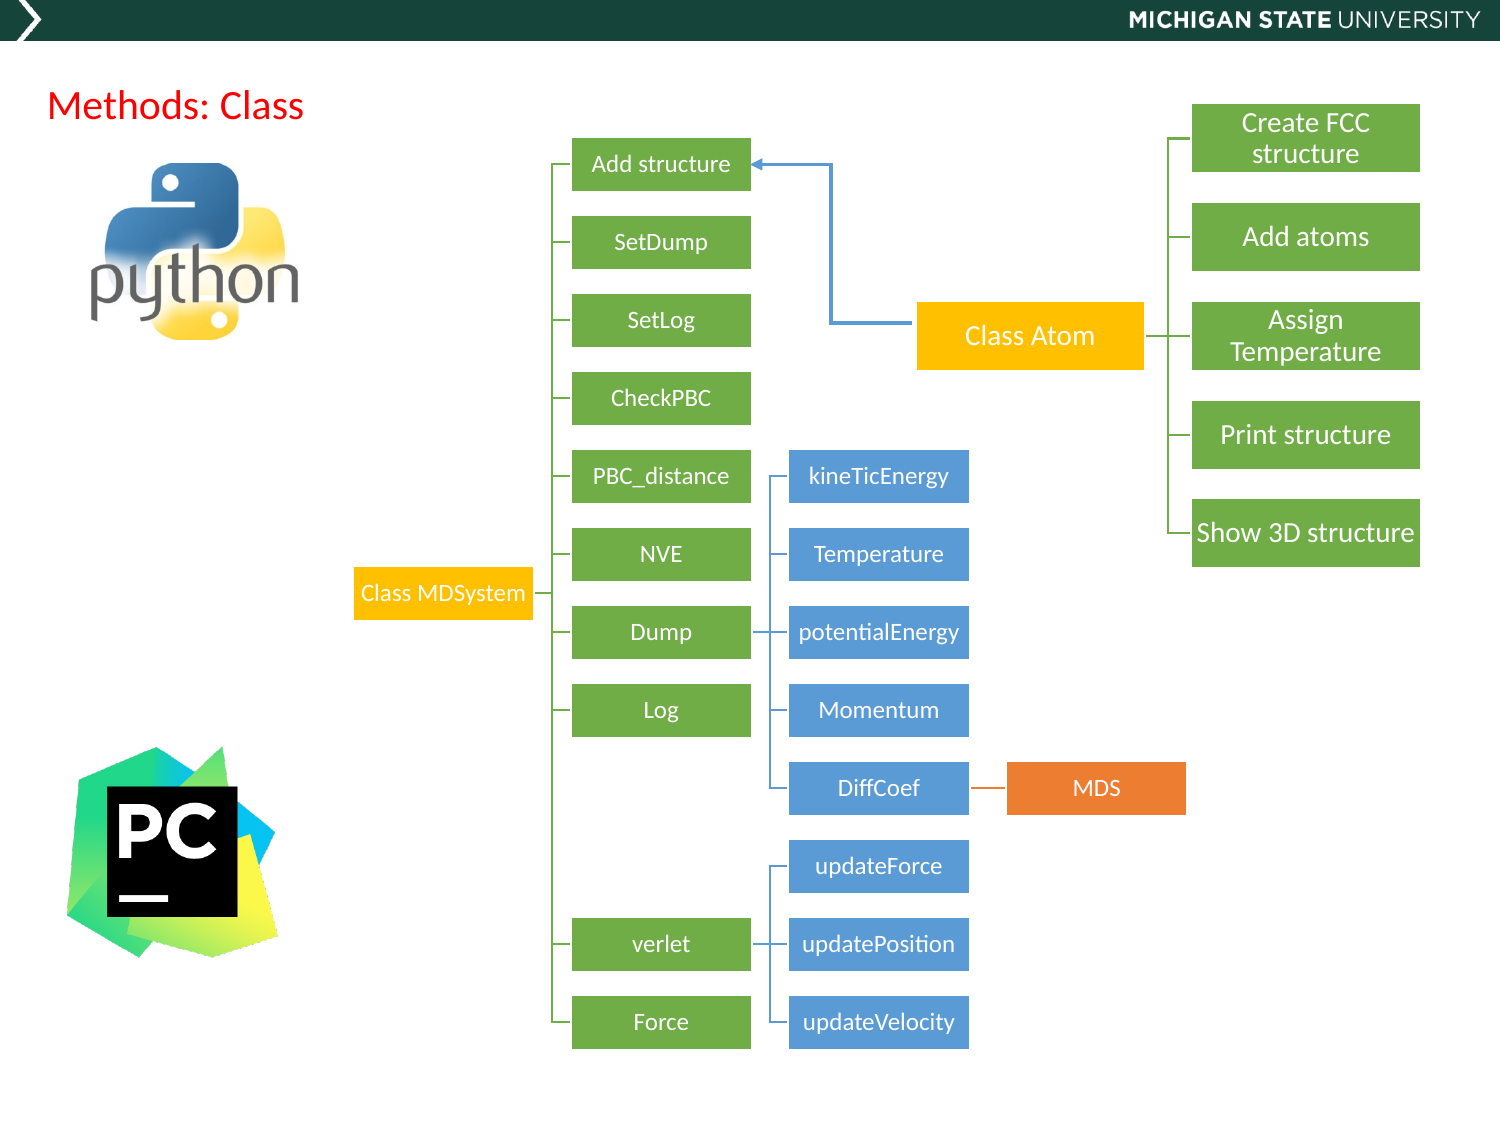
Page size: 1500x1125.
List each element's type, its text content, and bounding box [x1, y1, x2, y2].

picture [40, 719, 131, 983]
picture [63, 163, 131, 340]
picture [0, 0, 1500, 41]
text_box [836, 103, 1500, 569]
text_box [131, 136, 1410, 1050]
text_box Methods: Class [32, 70, 785, 136]
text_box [749, 164, 913, 323]
